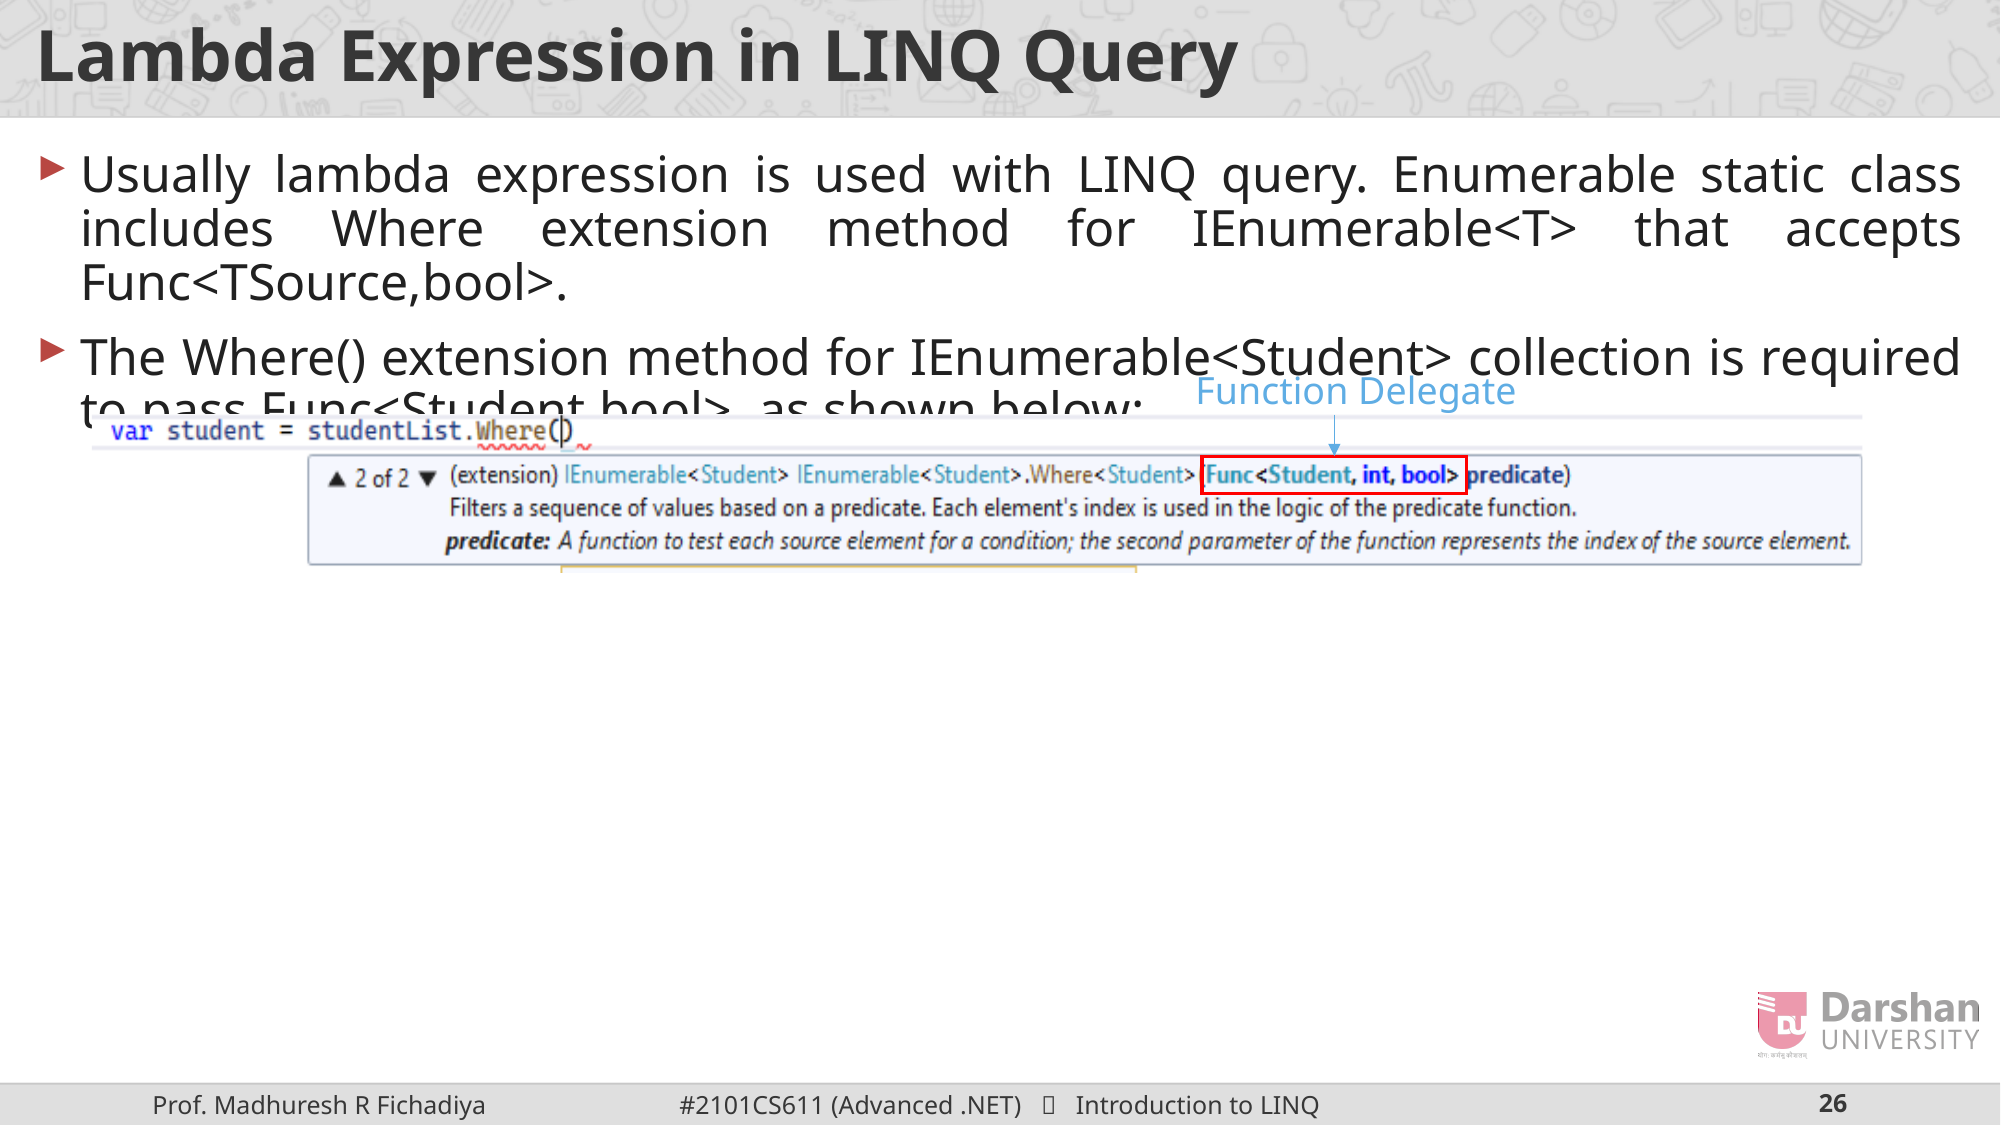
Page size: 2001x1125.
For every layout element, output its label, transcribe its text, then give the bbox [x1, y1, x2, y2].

picture [91, 414, 1863, 573]
list Usually lambda expression is used with LINQ query. Enumerable static class includes Where extension method for IEnumerable<T> that accepts Func<TSource,bool>. The Where() extension method for IEnumerable<Student> collection is required to pass Func<Student,bool>, as shown below: [21, 141, 1979, 1059]
title Lambda Expression in LINQ Query [0, 0, 2000, 117]
text_box Function Delegate [1180, 359, 1532, 414]
